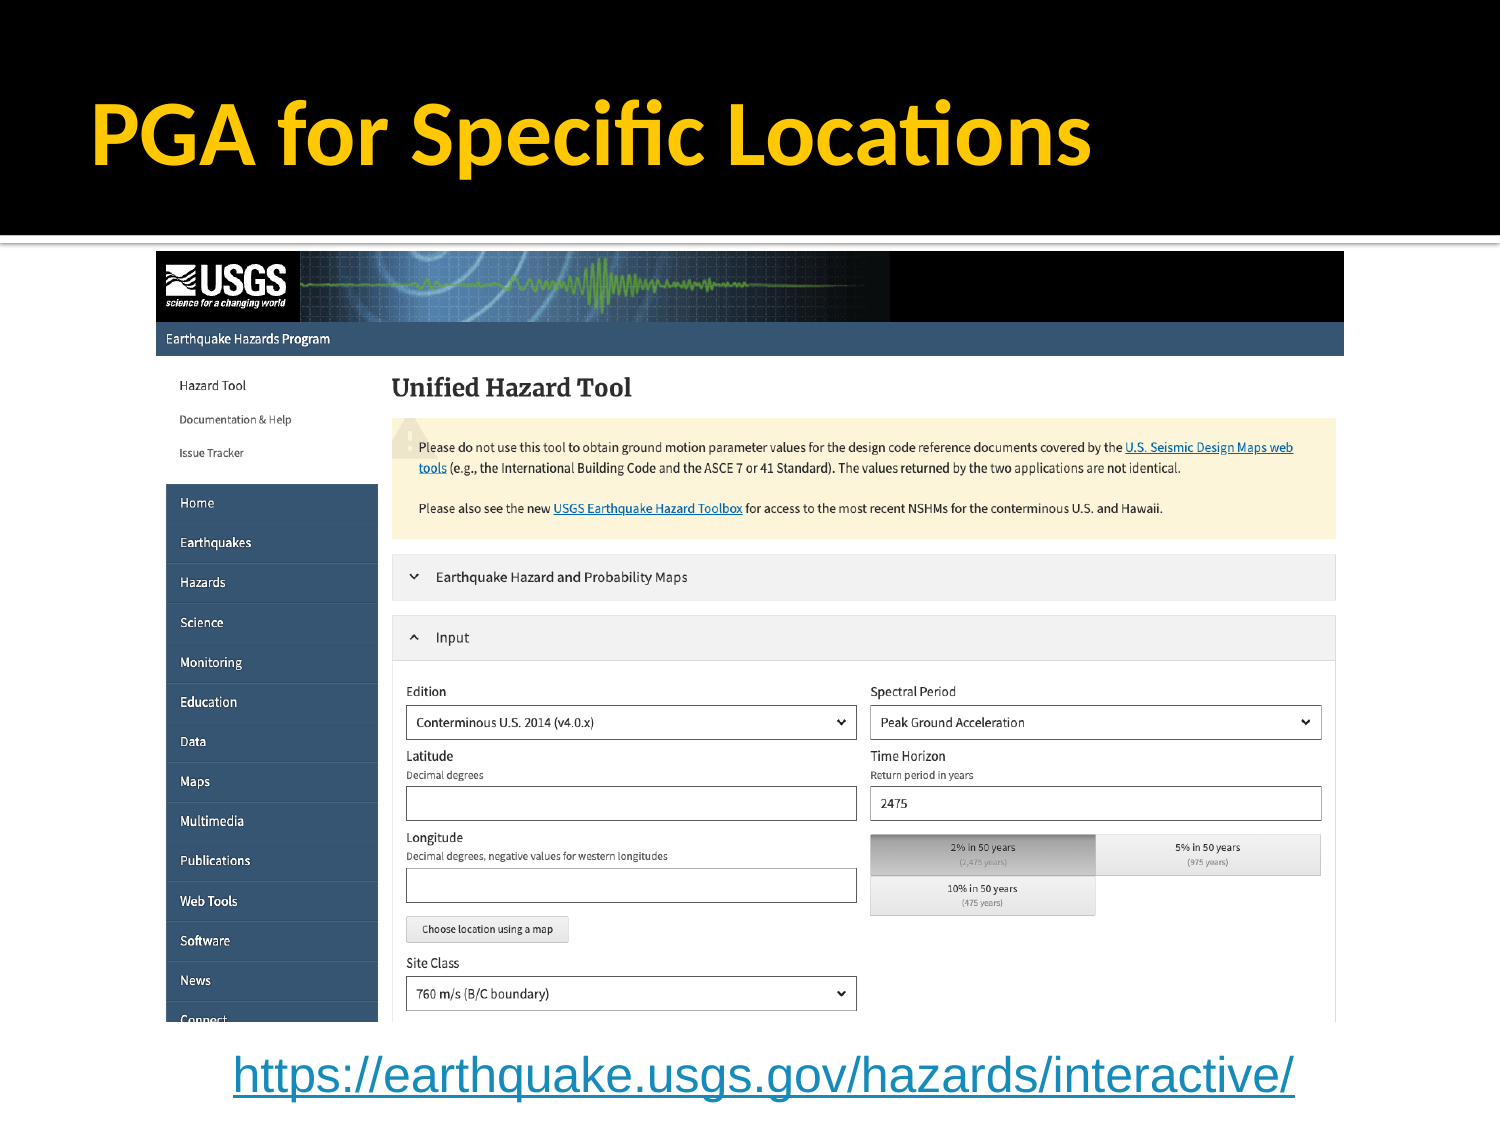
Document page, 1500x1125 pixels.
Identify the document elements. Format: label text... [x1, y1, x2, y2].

title PGA for Specific Locations [75, 24, 1425, 231]
picture [156, 251, 1344, 1022]
text_box https://earthquake.usgs.gov/hazards/interactive/ [217, 1035, 1310, 1110]
